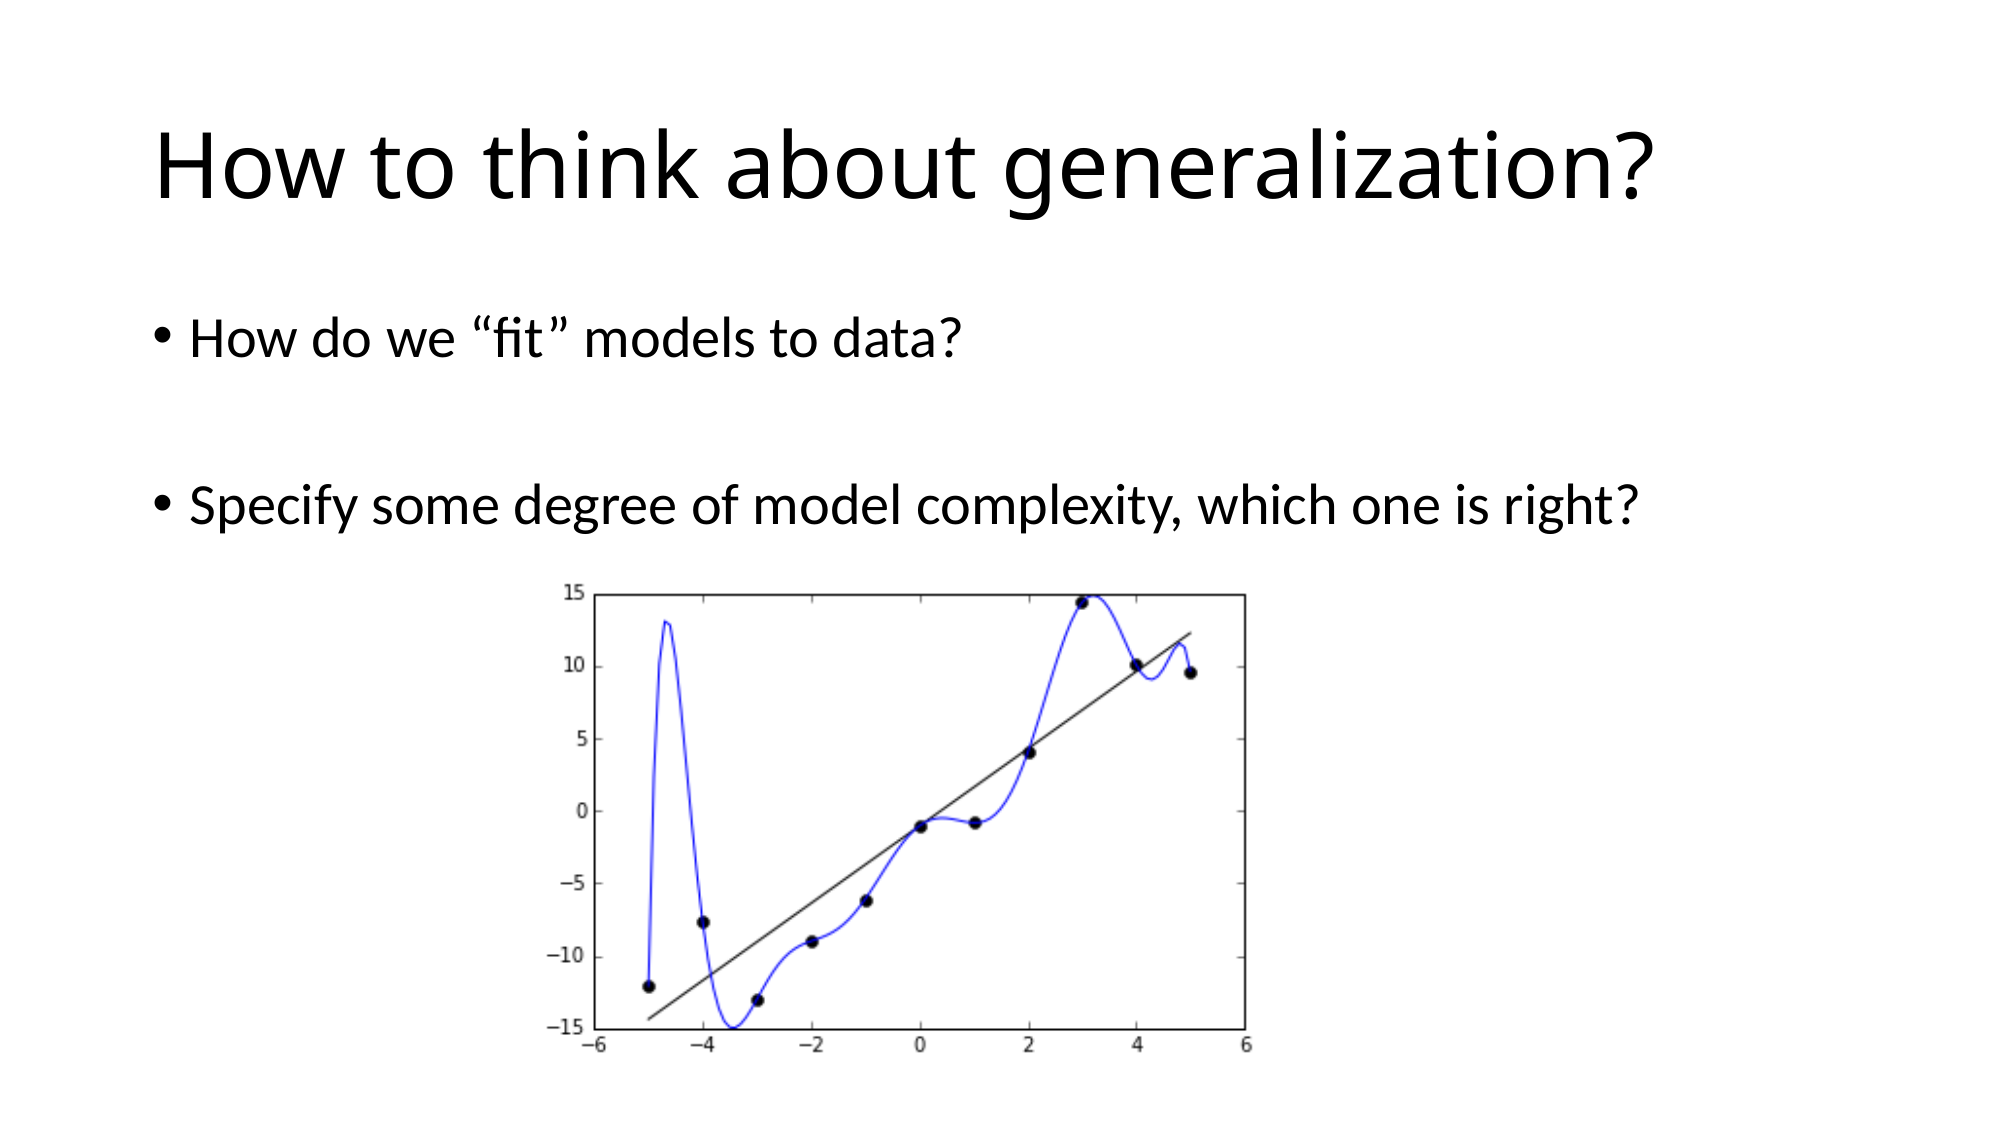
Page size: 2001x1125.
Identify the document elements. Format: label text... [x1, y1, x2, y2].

list How do we “fit” models to data? Specify some degree of model complexity, which one is right? [137, 299, 1863, 1014]
picture [532, 571, 1264, 1070]
title How to think about generalization? [137, 59, 1863, 278]
